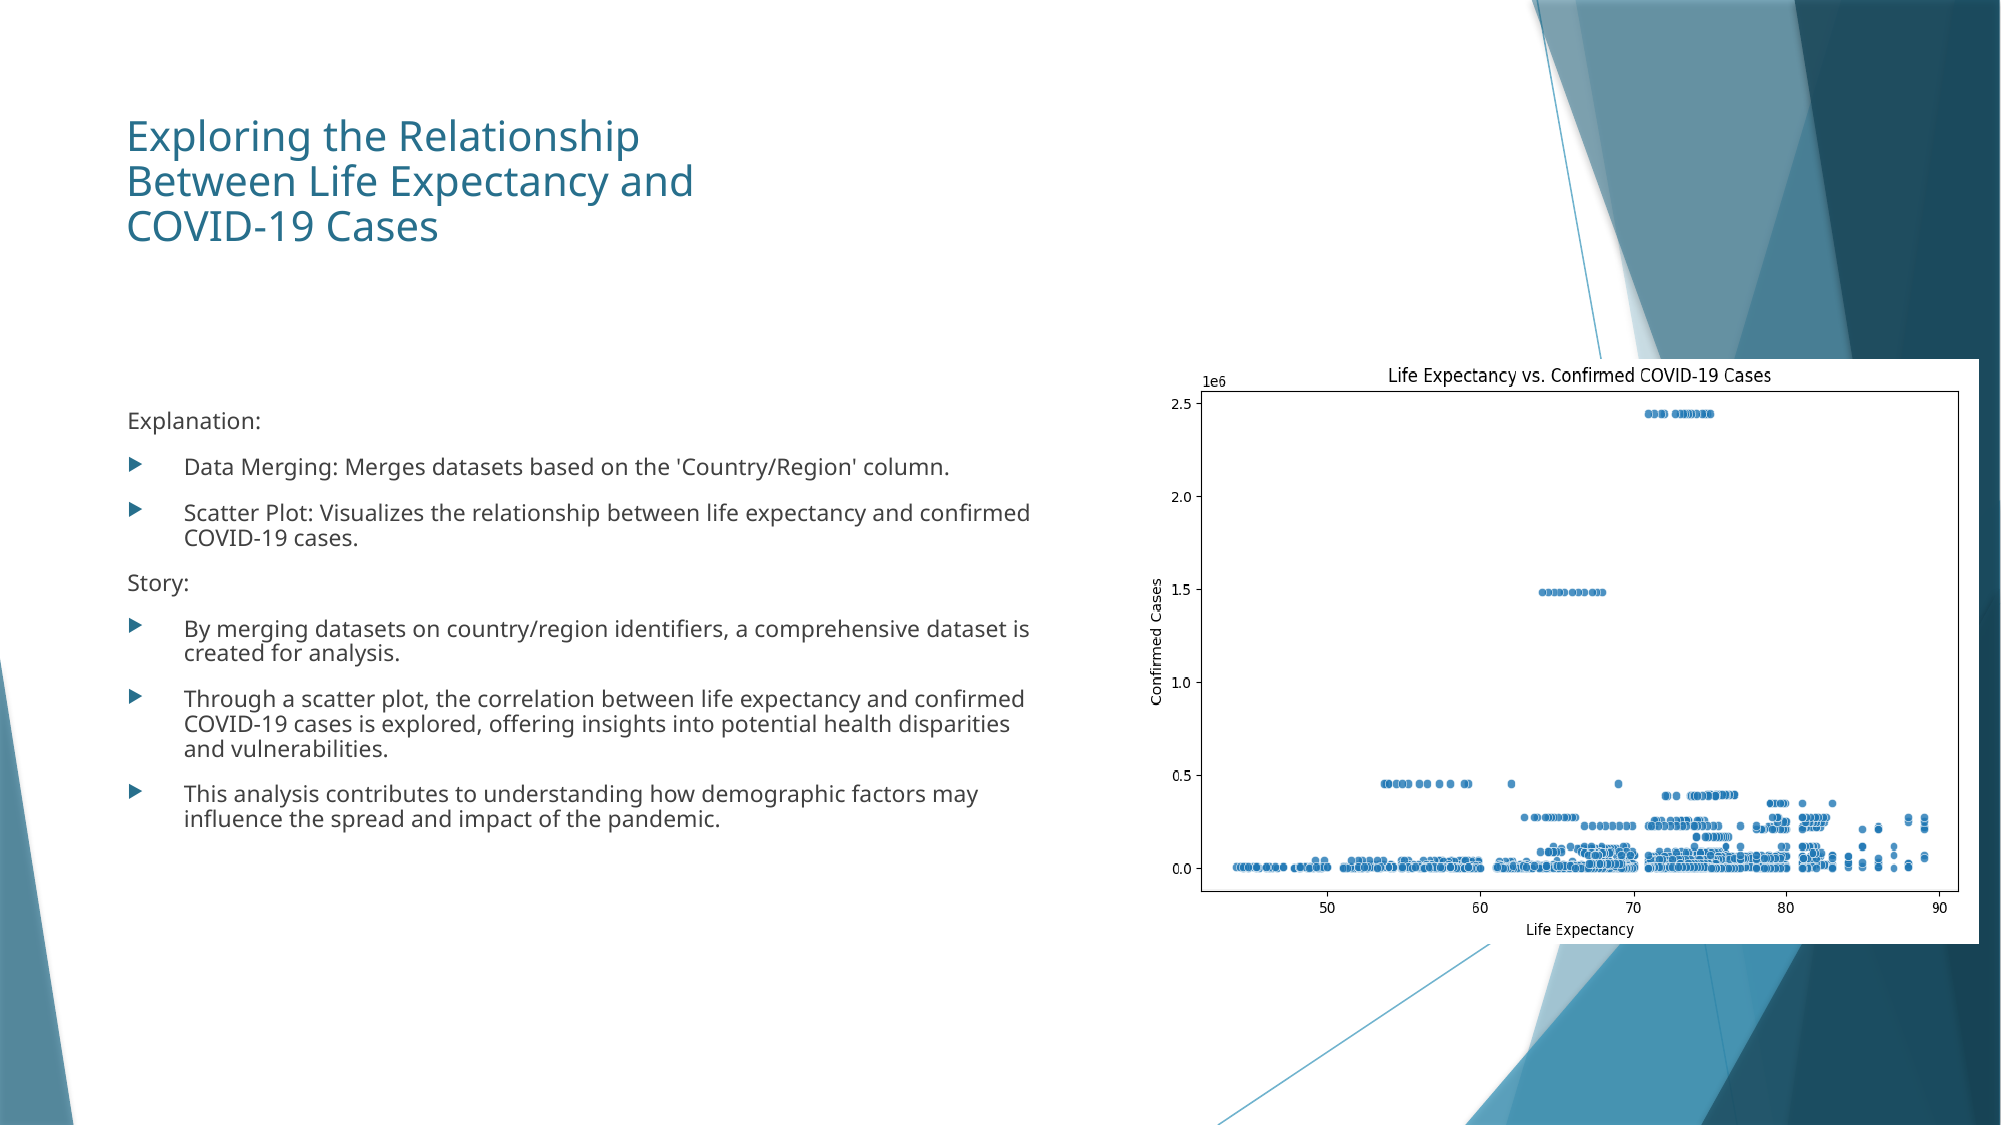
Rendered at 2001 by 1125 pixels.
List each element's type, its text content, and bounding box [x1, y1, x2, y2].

picture [1136, 359, 1979, 945]
list Explanation: Data Merging: Merges datasets based on the 'Country/Region' column. Scatter Plot: Visualizes the relationship between life expectancy and confirmed COVID-19 cases. Story: By merging datasets on country/region identifiers, a comprehensive dataset is created for analysis. Through a scatter plot, the correlation between life expectancy and confirmed COVID-19 cases is explored, offering insights into potential health disparities and vulnerabilities. This analysis contributes to understanding how demographic factors may influence the spread and impact of the pandemic. [112, 354, 1070, 939]
title Exploring the Relationship Between Life Expectancy and COVID-19 Cases [111, 99, 723, 317]
